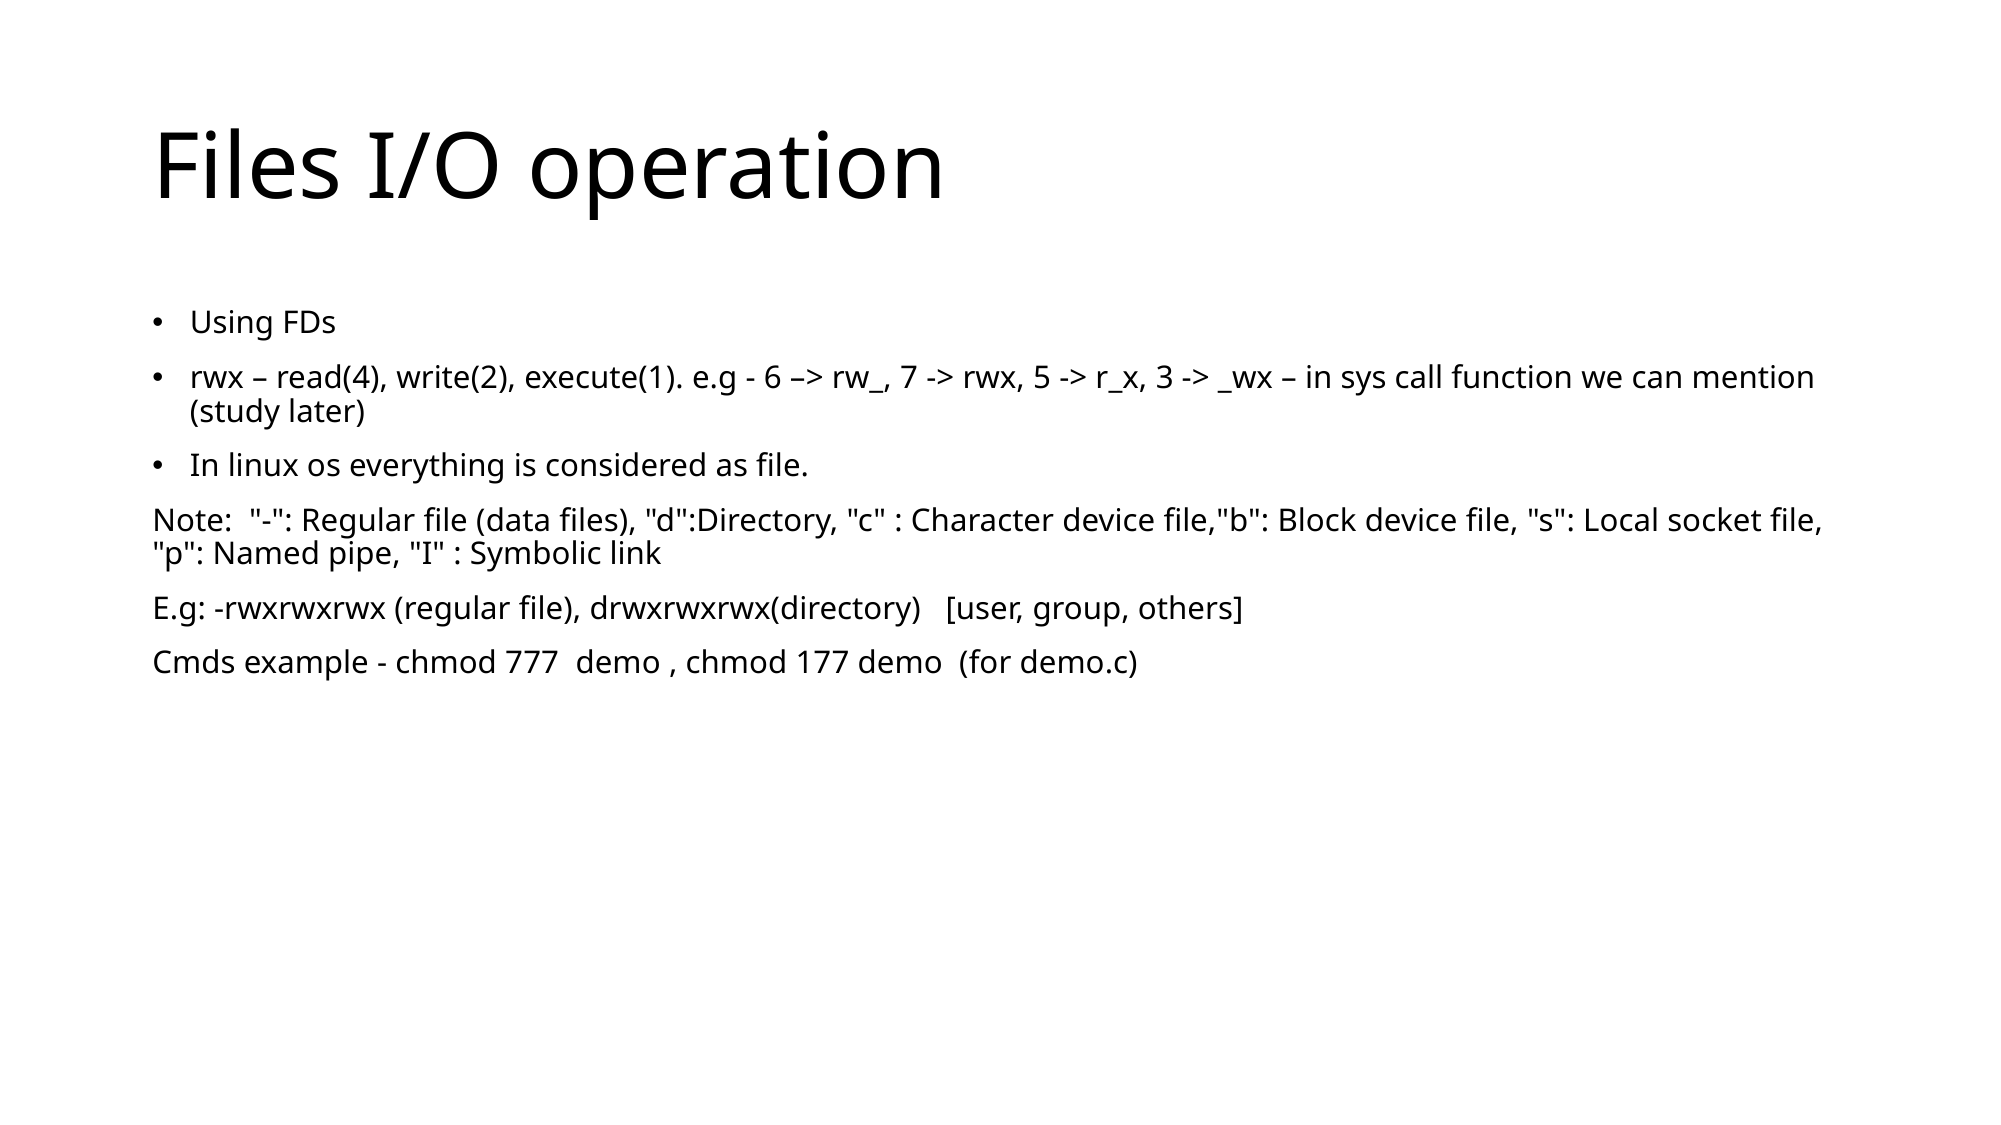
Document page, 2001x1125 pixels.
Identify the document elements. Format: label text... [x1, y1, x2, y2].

title Files I/O operation [137, 59, 1863, 278]
list Using FDs rwx – read(4), write(2), execute(1). e.g - 6 –> rw_, 7 -> rwx, 5 -> r_x, 3 -> _wx – in sys call function we can mention (study later) In linux os everything is considered as file. Note: "-": Regular file (data files), "d":Directory, "c" : Character device file,"b": Block device file, "s": Local socket file, "p": Named pipe, "I" : Symbolic link E.g: -rwxrwxrwx (regular file), drwxrwxrwx(directory) [user, group, others] Cmds example - chmod 777 demo , chmod 177 demo (for demo.c) [137, 299, 1863, 1014]
